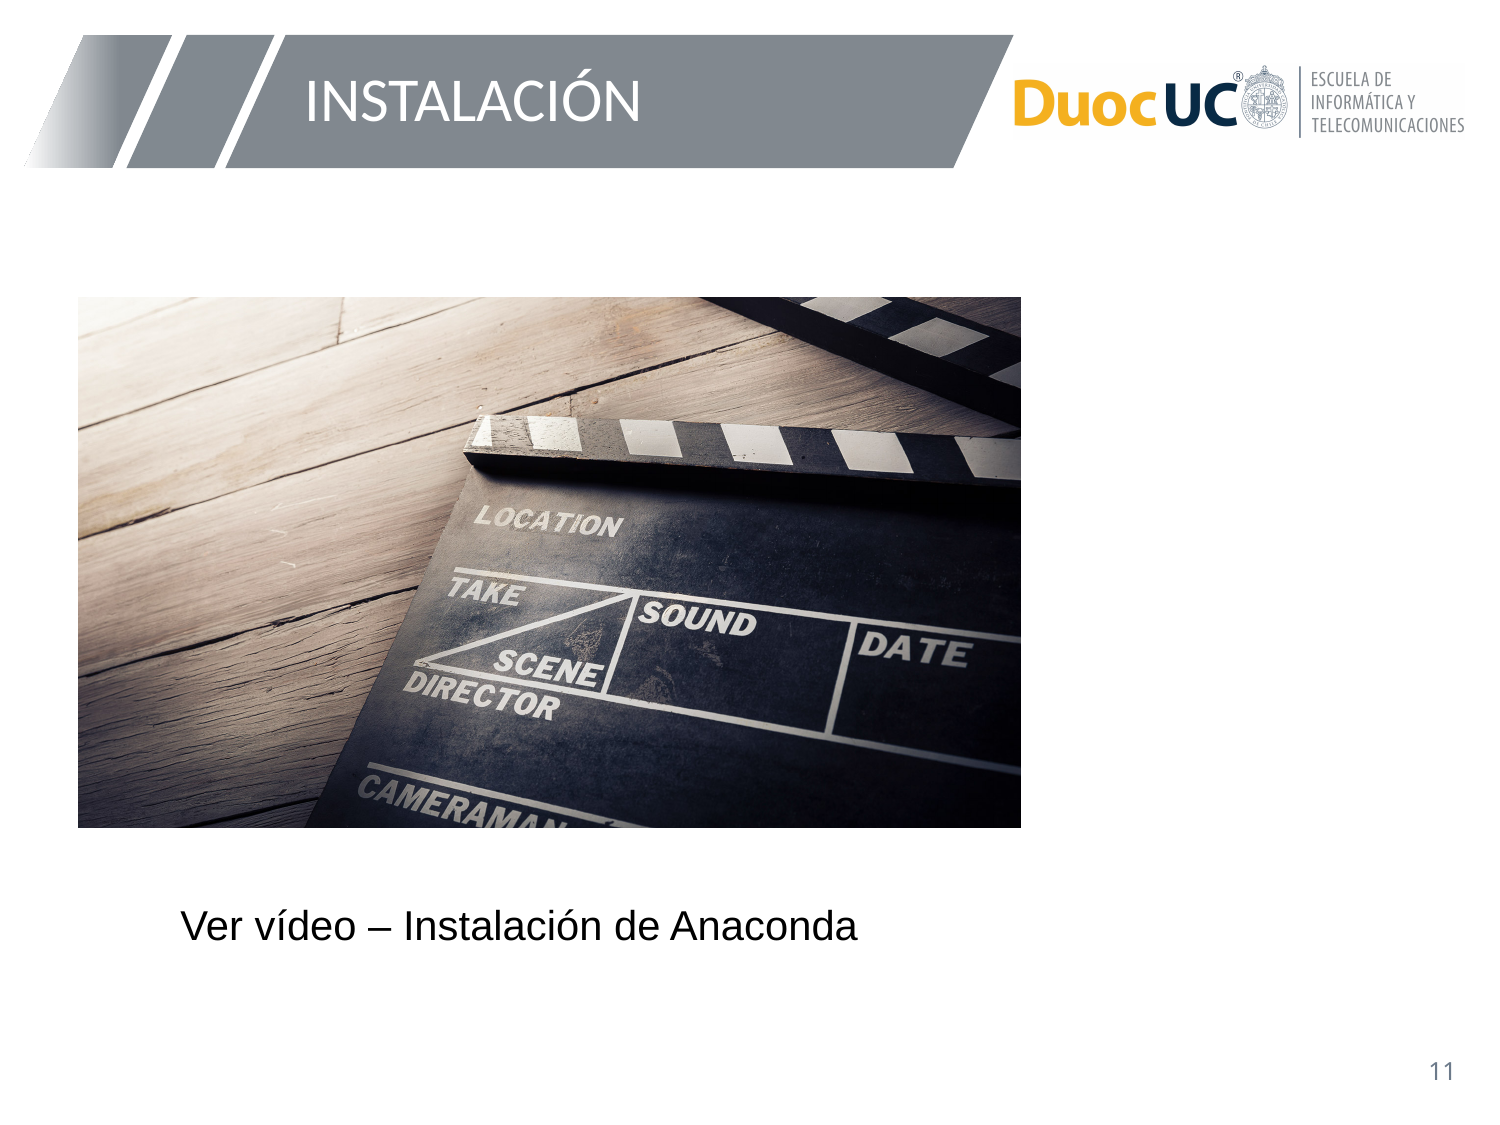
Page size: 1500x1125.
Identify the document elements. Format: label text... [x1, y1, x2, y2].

picture [78, 297, 1021, 828]
picture [1013, 63, 1465, 140]
text_box Ver vídeo – Instalación de Anaconda [165, 891, 1056, 956]
title INSTALACIÓN [289, 34, 993, 169]
